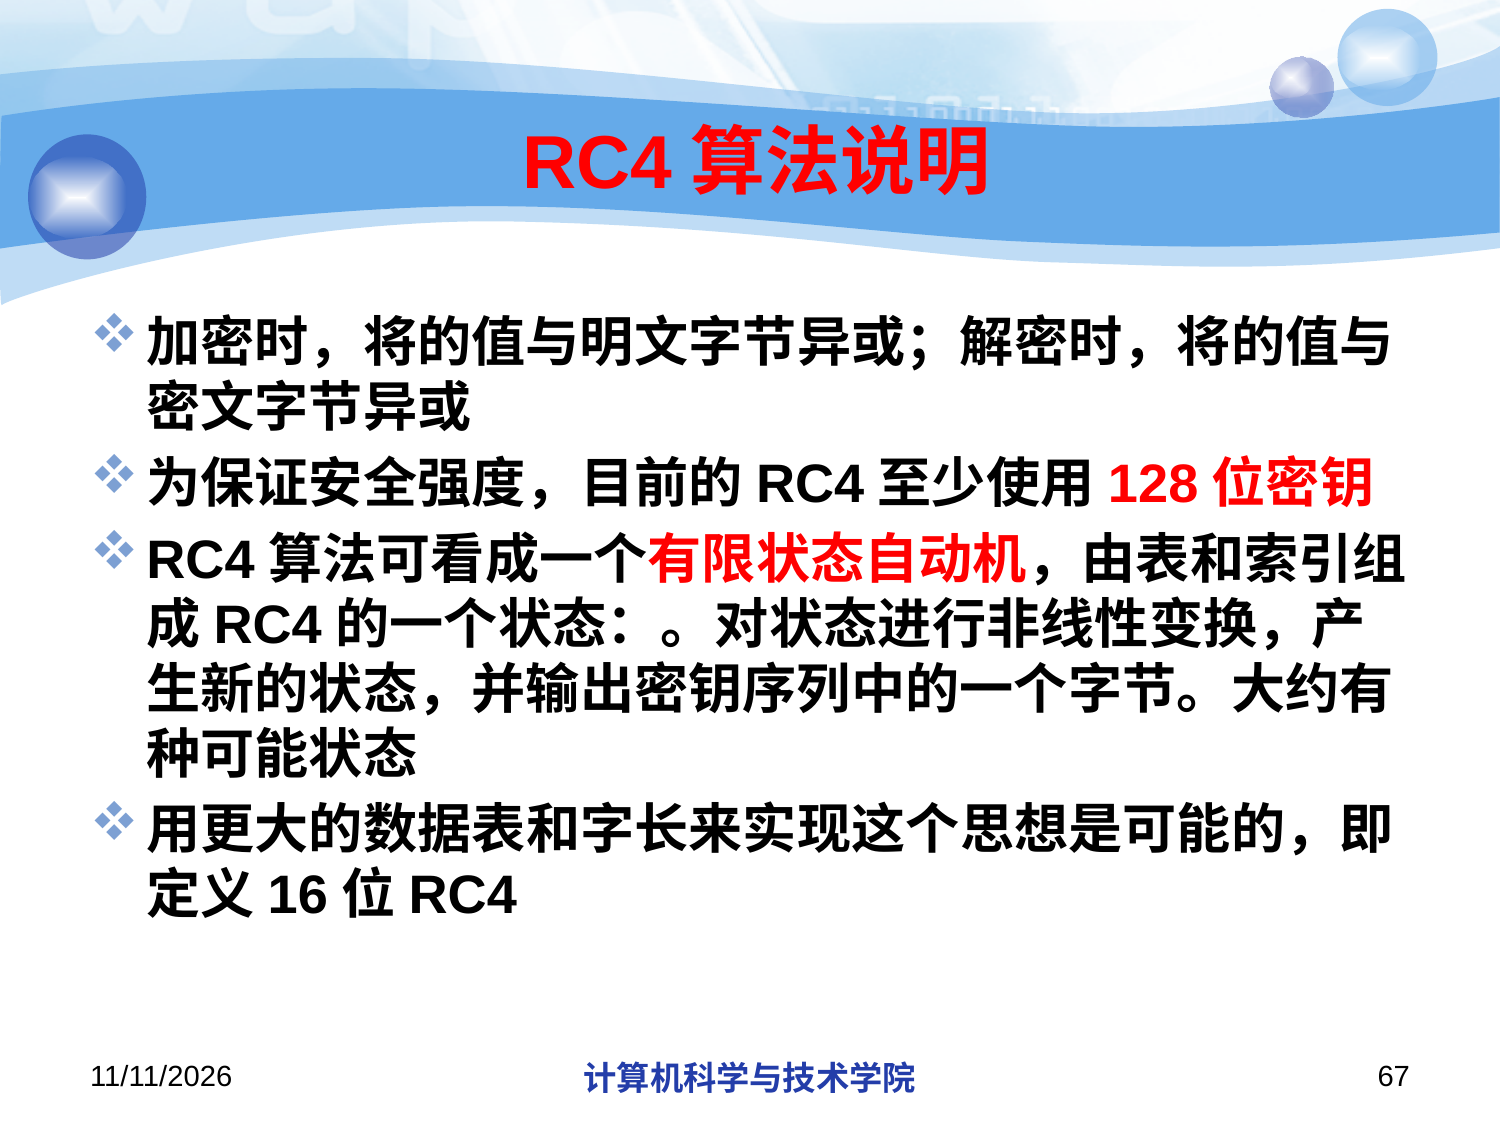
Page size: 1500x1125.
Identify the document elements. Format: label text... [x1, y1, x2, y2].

title RC4算法说明 [149, 112, 1363, 206]
footer 计算机科学与技术学院 [512, 1049, 988, 1103]
slide_number 67 [1074, 1049, 1426, 1103]
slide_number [74, 1049, 426, 1103]
picture [0, 0, 1500, 112]
